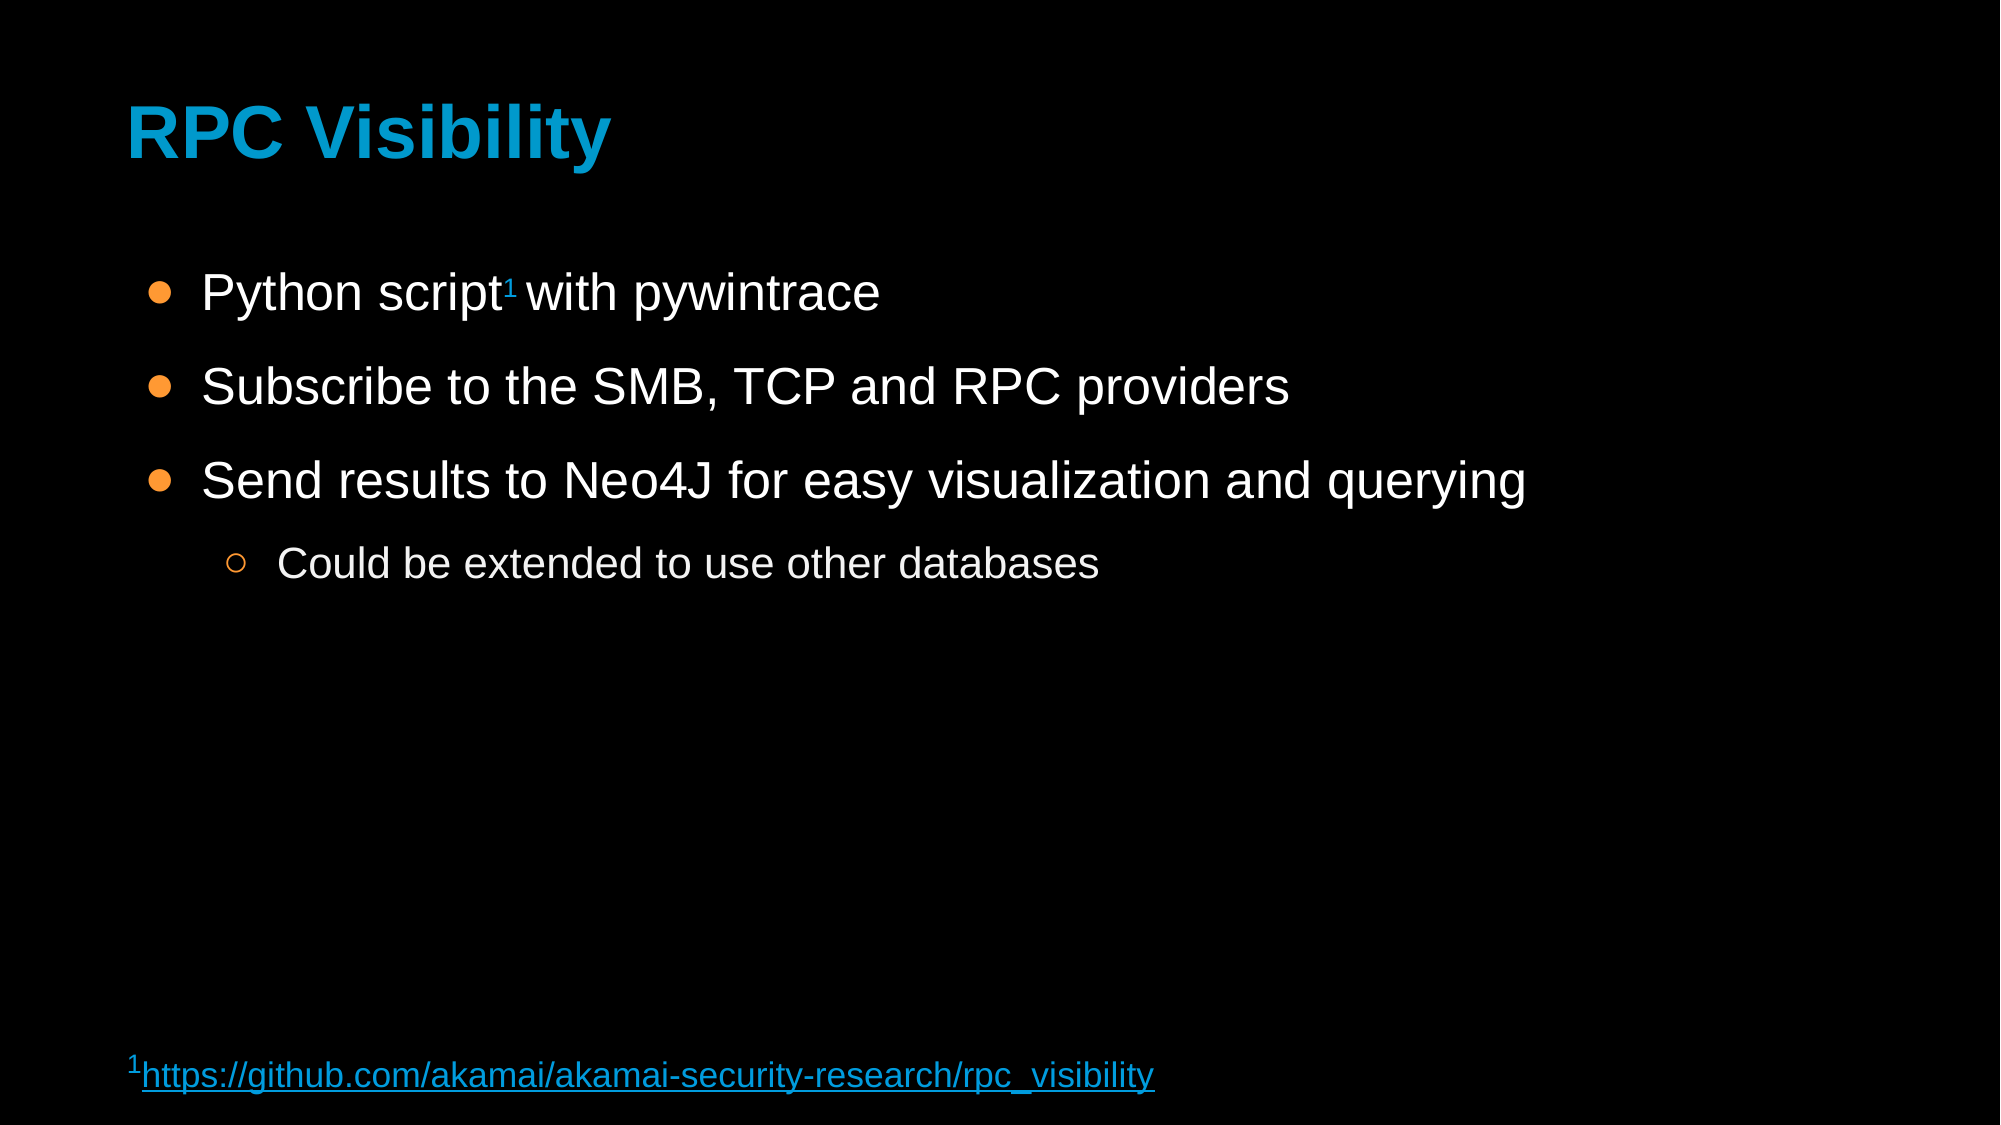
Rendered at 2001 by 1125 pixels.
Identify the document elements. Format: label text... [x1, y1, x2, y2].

list Python script1 with pywintrace Subscribe to the SMB, TCP and RPC providers Send results to Neo4J for easy visualization and querying Could be extended to use other databases 1https://github.com/akamai/akamai-security-research/rpc_visibility [111, 212, 1938, 1005]
title RPC Visibility [111, 91, 1938, 167]
